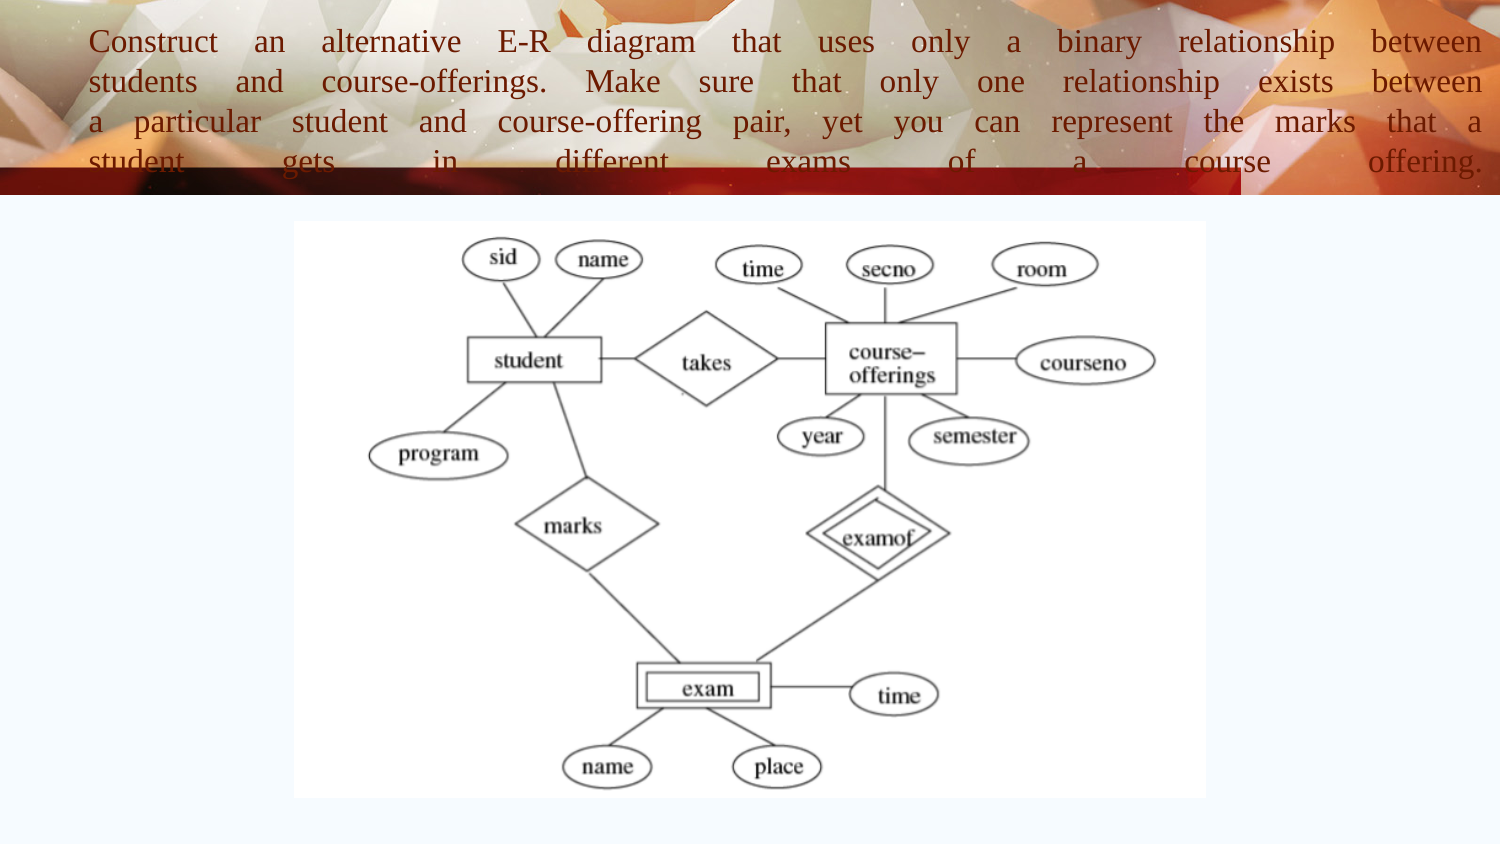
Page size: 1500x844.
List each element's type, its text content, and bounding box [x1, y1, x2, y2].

picture [0, 0, 1500, 844]
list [293, 221, 1207, 798]
title Construct an alternative E-R diagram that uses only a binary relationship between students and course-offerings. Make sure that only one relationship exists between a particular student and course-offering pair, yet you can represent the marks that a student gets in different exams of a course offering. [73, 96, 1500, 222]
